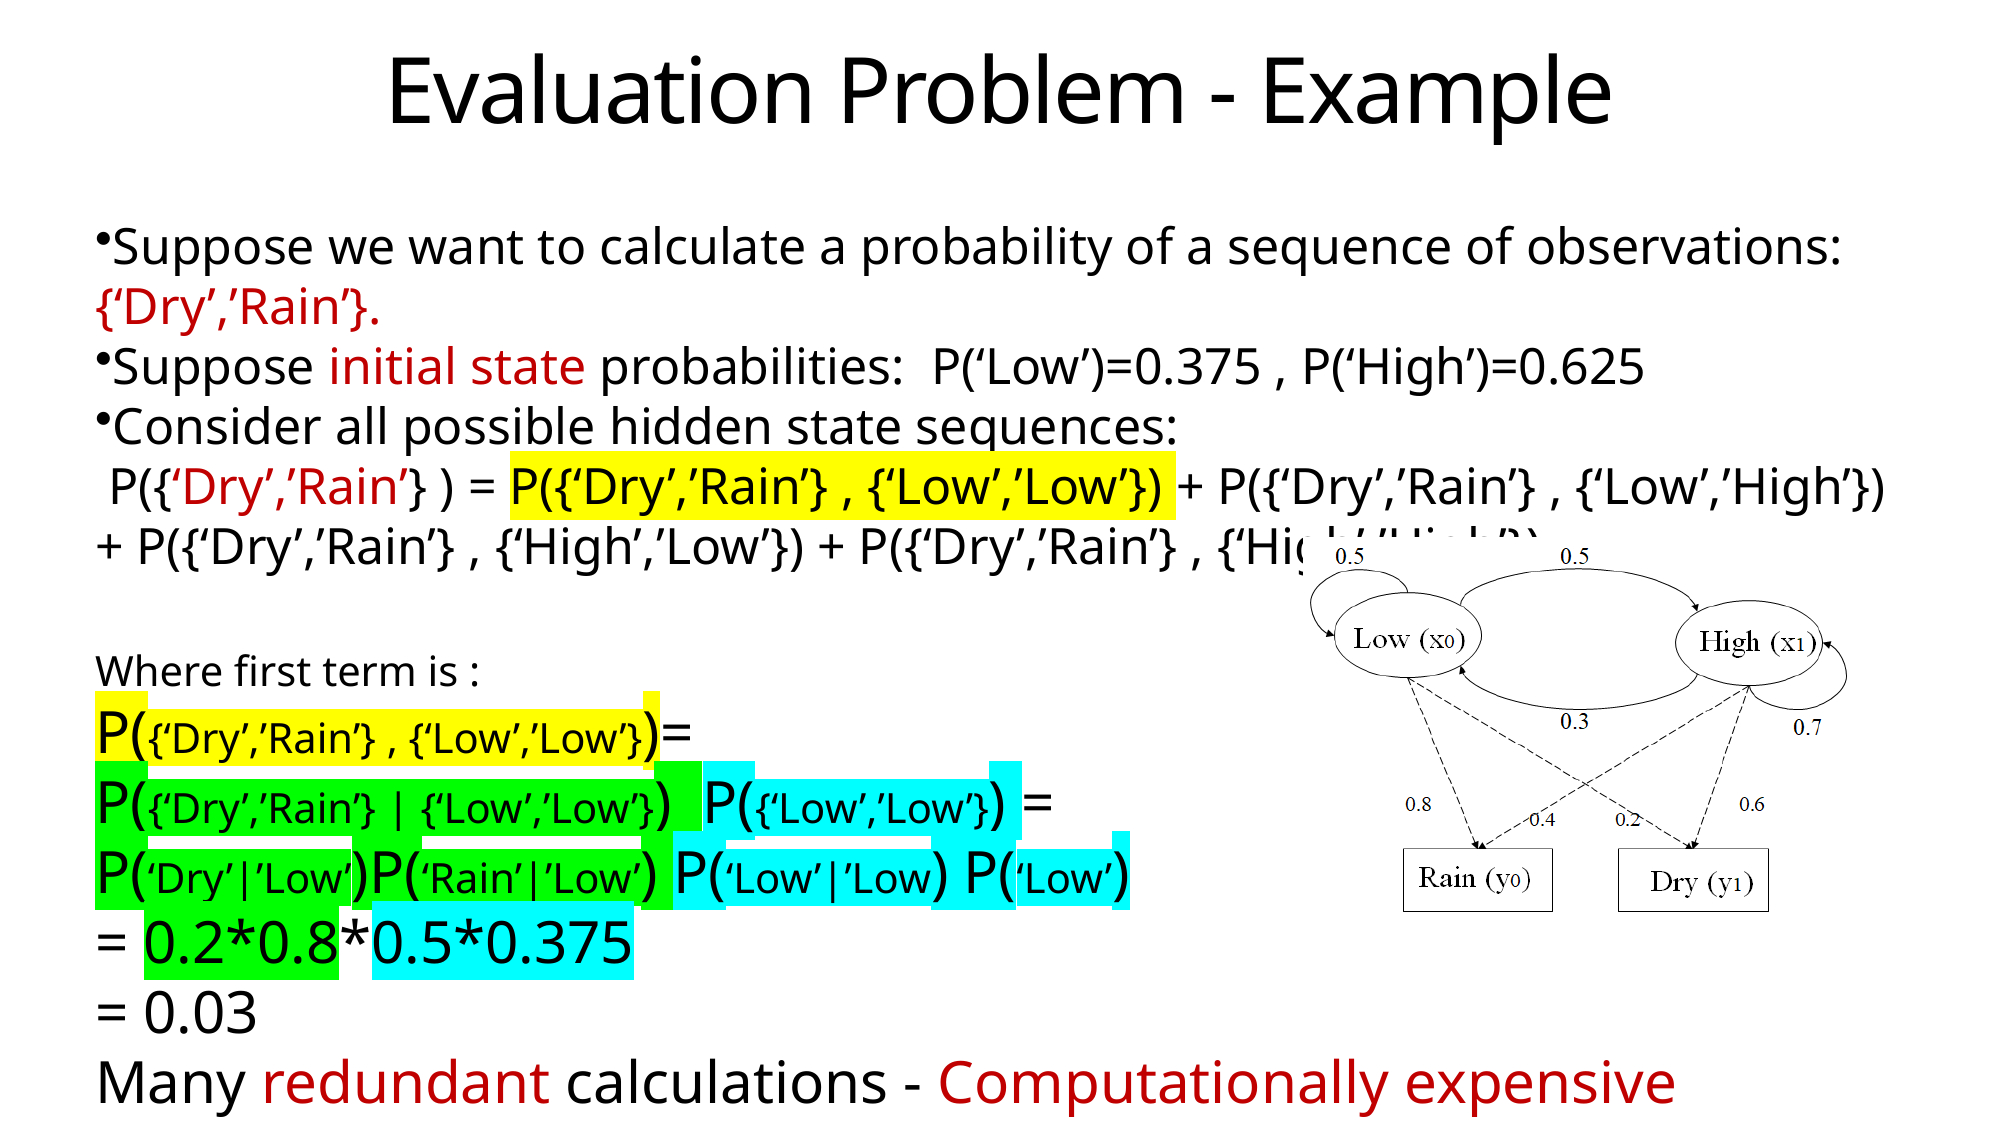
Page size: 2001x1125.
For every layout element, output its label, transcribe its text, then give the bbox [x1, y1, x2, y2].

picture [1303, 537, 1851, 918]
title Evaluation Problem - Example [287, 0, 1713, 188]
text_box Suppose we want to calculate a probability of a sequence of observations: {‘Dry’,’Rain’}. Suppose initial state probabilities: P(‘Low’)=0.375 , P(‘High’)=0.625 Consider all possible hidden state sequences: P({‘Dry’,’Rain’} ) = P({‘Dry’,’Rain’} , {‘Low’,’Low’}) + P({‘Dry’,’Rain’} , {‘Low’,’High’}) + P({‘Dry’,’Rain’} , {‘High’,’Low’}) + P({‘Dry’,’Rain’} , {‘High’,’High’}) Where first term is : P({‘Dry’,’Rain’} , {‘Low’,’Low’})= P({‘Dry’,’Rain’} | {‘Low’,’Low’}) P({‘Low’,’Low’}) = P(‘Dry’|’Low’)P(‘Rain’|’Low’) P(‘Low’|’Low) P(‘Low’) = 0.2*0.8*0.5*0.375 = 0.03 Many redundant calculations - Computationally expensive [80, 207, 1922, 1123]
